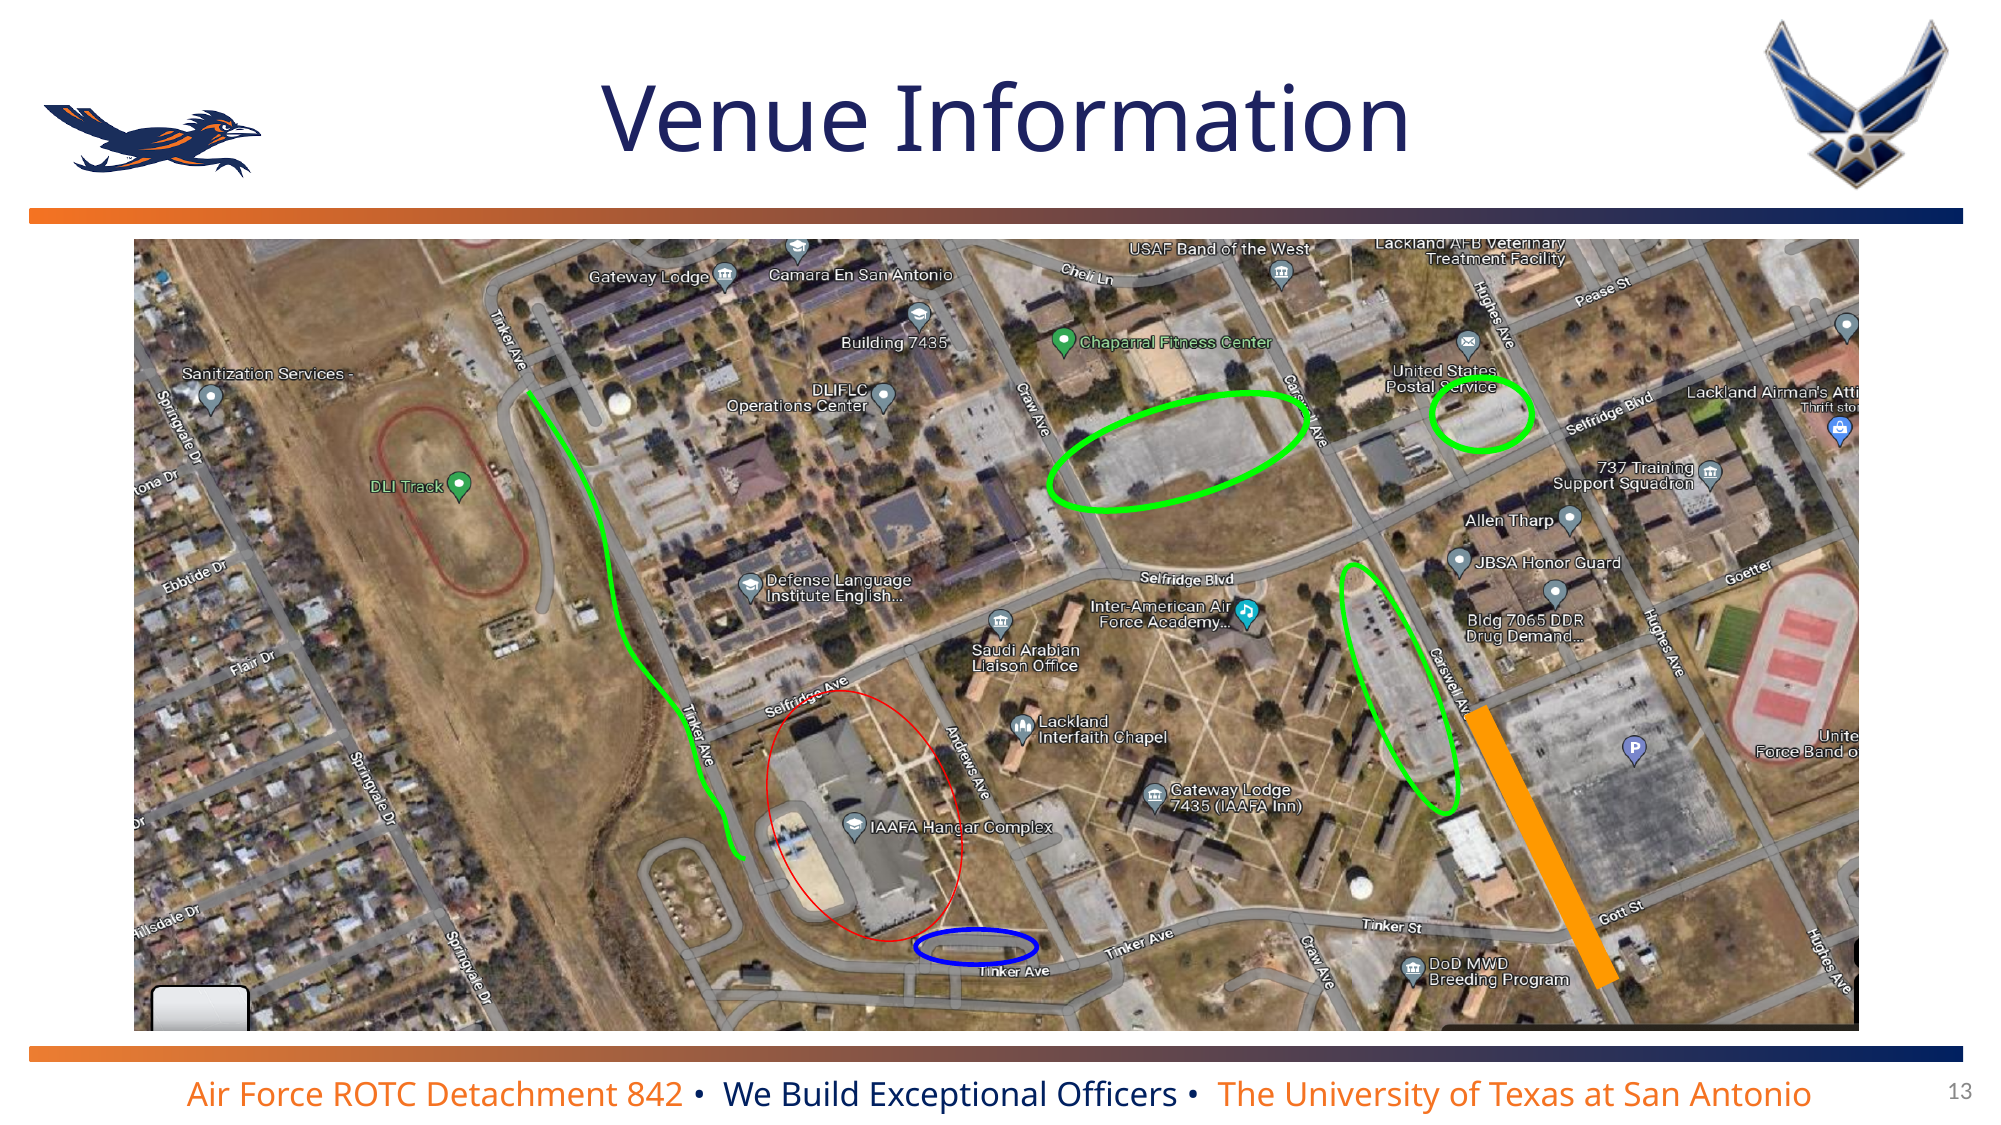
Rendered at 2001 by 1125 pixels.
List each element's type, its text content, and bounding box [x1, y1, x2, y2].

text_box [29, 1046, 1964, 1062]
text_box [29, 208, 1964, 224]
slide_number ‹#› [1745, 1059, 1988, 1120]
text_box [1474, 709, 1609, 985]
text_box Air Force ROTC Detachment 842 • We Build Exceptional Officers • The University of Texas at San Antonio [0, 1065, 2000, 1121]
picture [43, 105, 262, 180]
text_box Venue Information [313, 52, 1719, 178]
picture [134, 239, 1859, 1031]
picture [1724, 18, 1988, 205]
